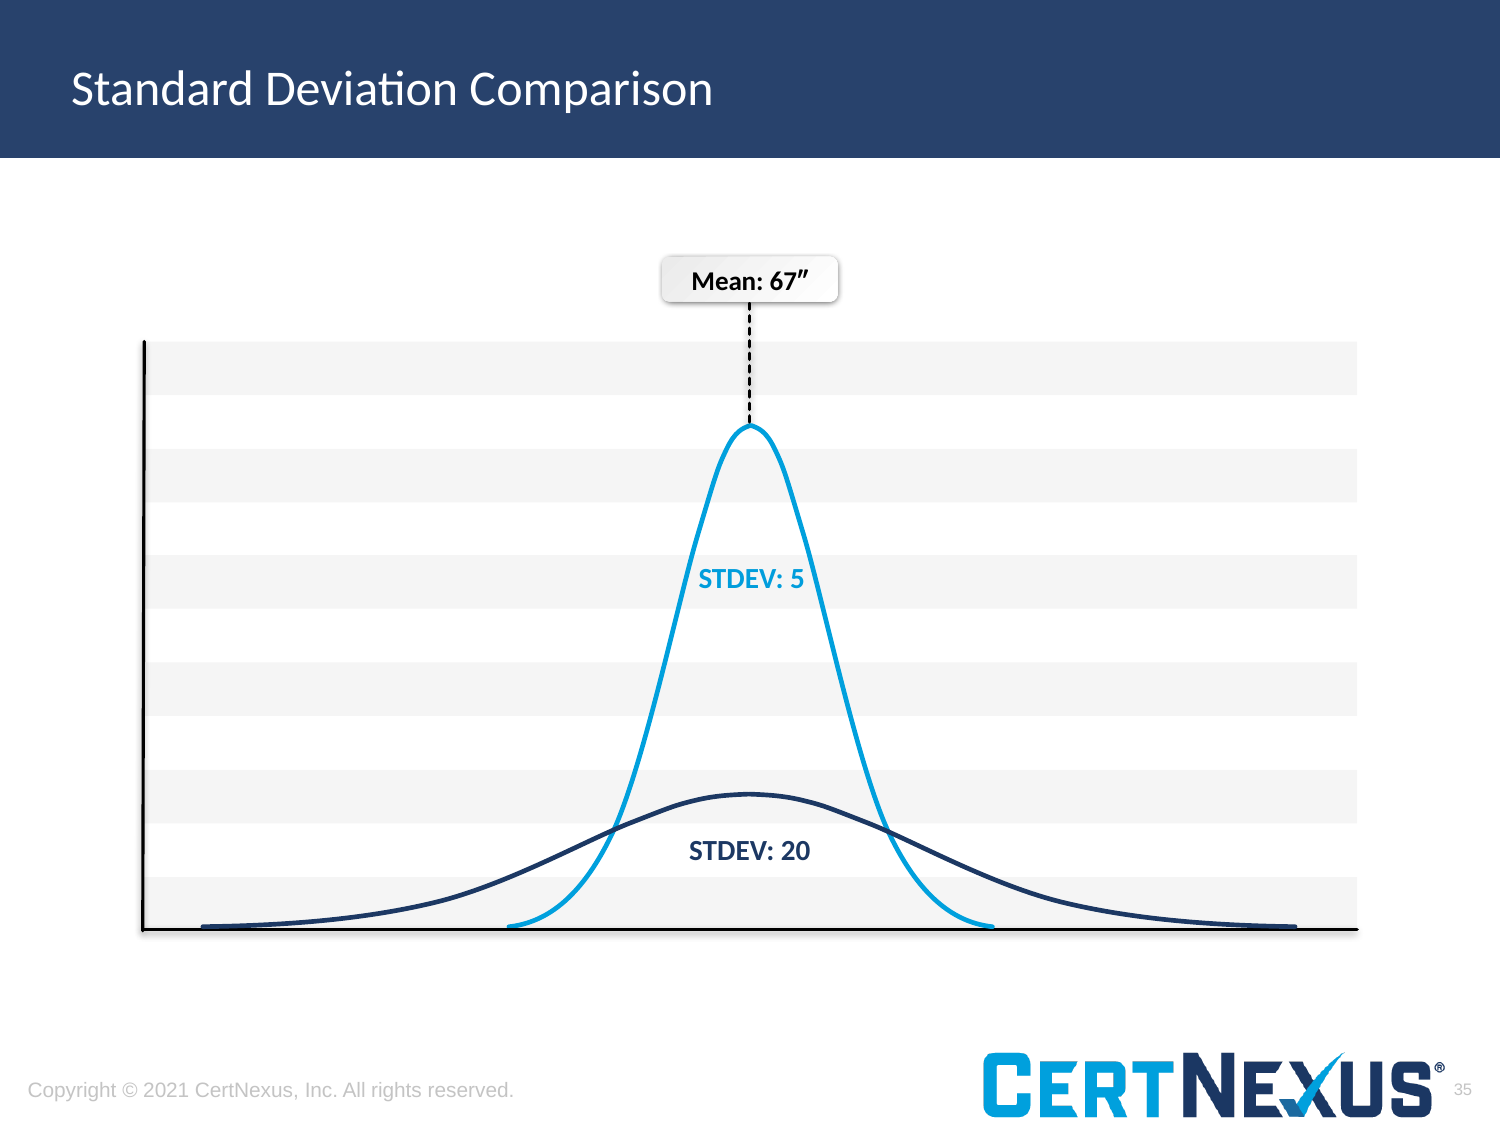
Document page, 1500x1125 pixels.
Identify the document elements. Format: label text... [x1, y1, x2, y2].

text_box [142, 256, 1358, 932]
title Standard Deviation Comparison [56, 16, 1350, 155]
slide_number 35 [1137, 1058, 1488, 1119]
picture [967, 1023, 1458, 1125]
